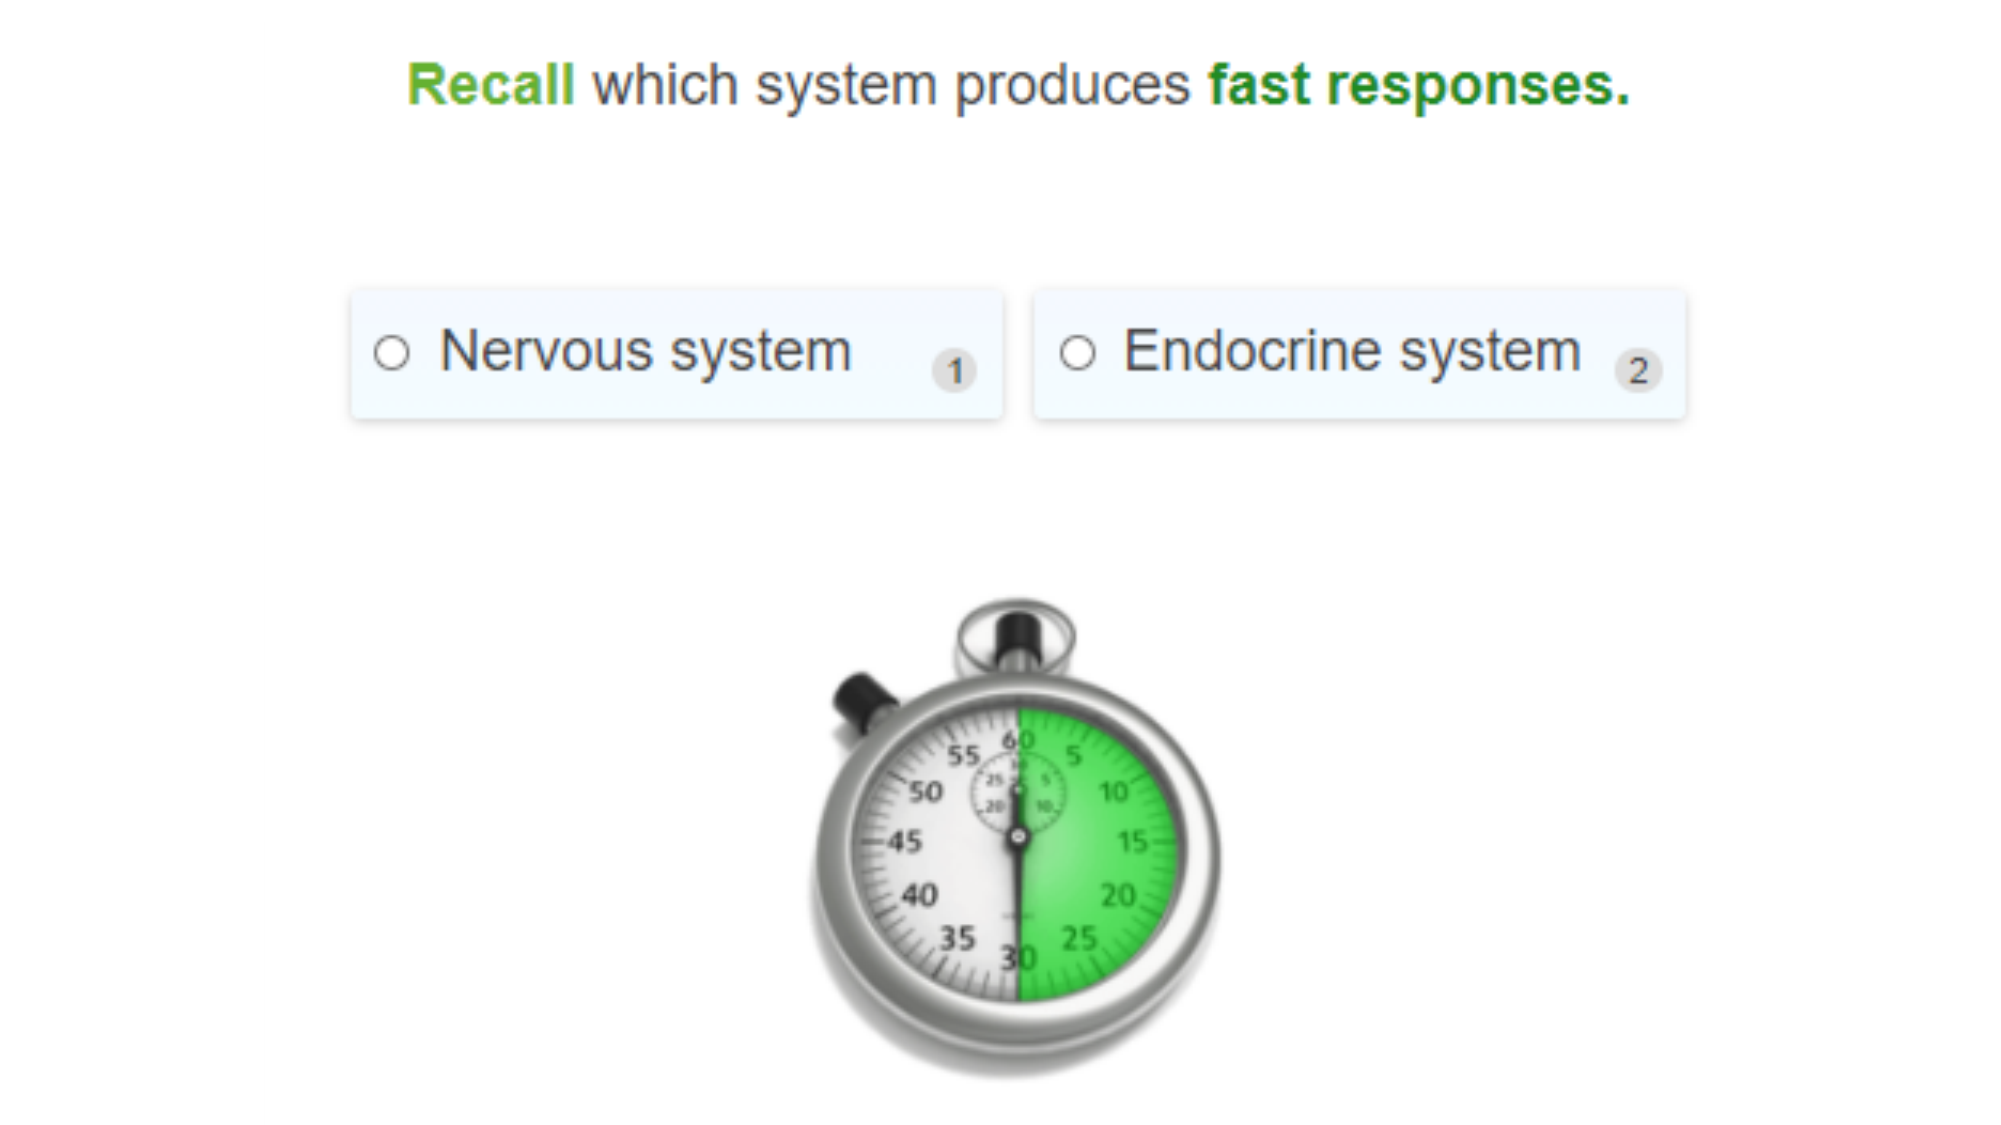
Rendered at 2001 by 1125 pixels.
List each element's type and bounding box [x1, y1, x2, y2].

picture [263, 22, 1773, 1125]
